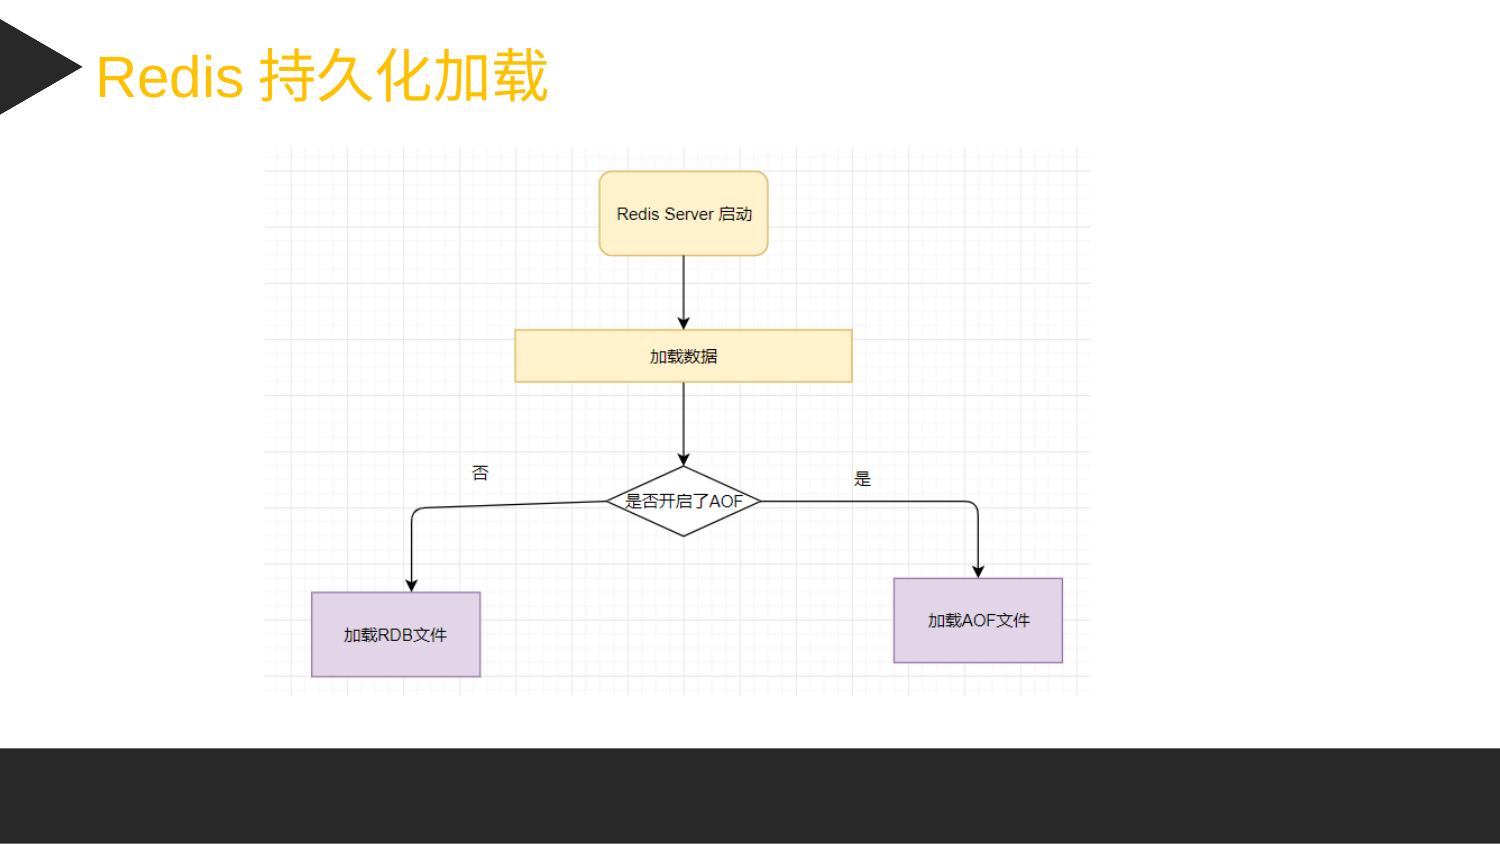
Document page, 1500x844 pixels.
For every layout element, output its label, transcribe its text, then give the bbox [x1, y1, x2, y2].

text_box [0, 19, 83, 115]
text_box Redis持久化加载 [80, 32, 565, 117]
text_box [0, 748, 1500, 844]
picture [265, 147, 1091, 697]
